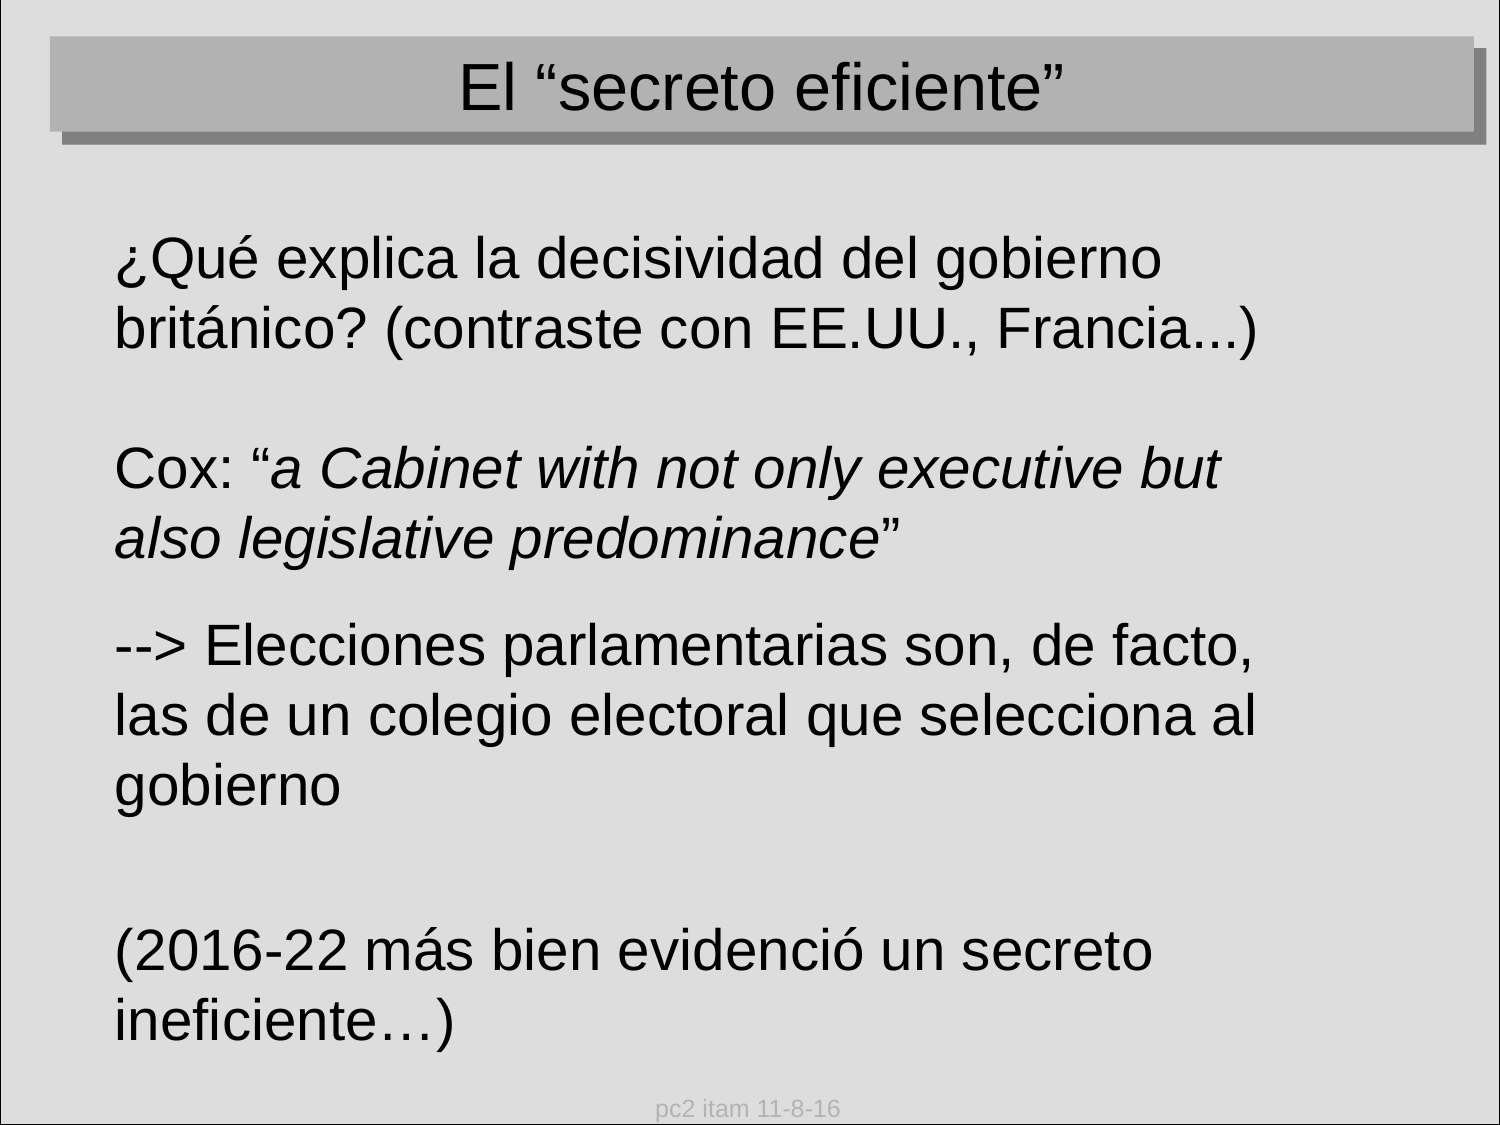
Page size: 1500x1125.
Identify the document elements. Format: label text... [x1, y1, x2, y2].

text_box Cox: “a Cabinet with not only executive but also legislative predominance” --> Elecciones parlamentarias son, de facto, las de un colegio electoral que selecciona al gobierno [100, 423, 1351, 825]
text_box El “secreto eficiente” [49, 36, 1474, 132]
text_box ¿Qué explica la decisividad del gobierno británico? (contraste con EE.UU., Francia...) [99, 212, 1350, 368]
text_box (2016-22 más bien evidenció un secreto ineficiente…) [100, 904, 1351, 1061]
